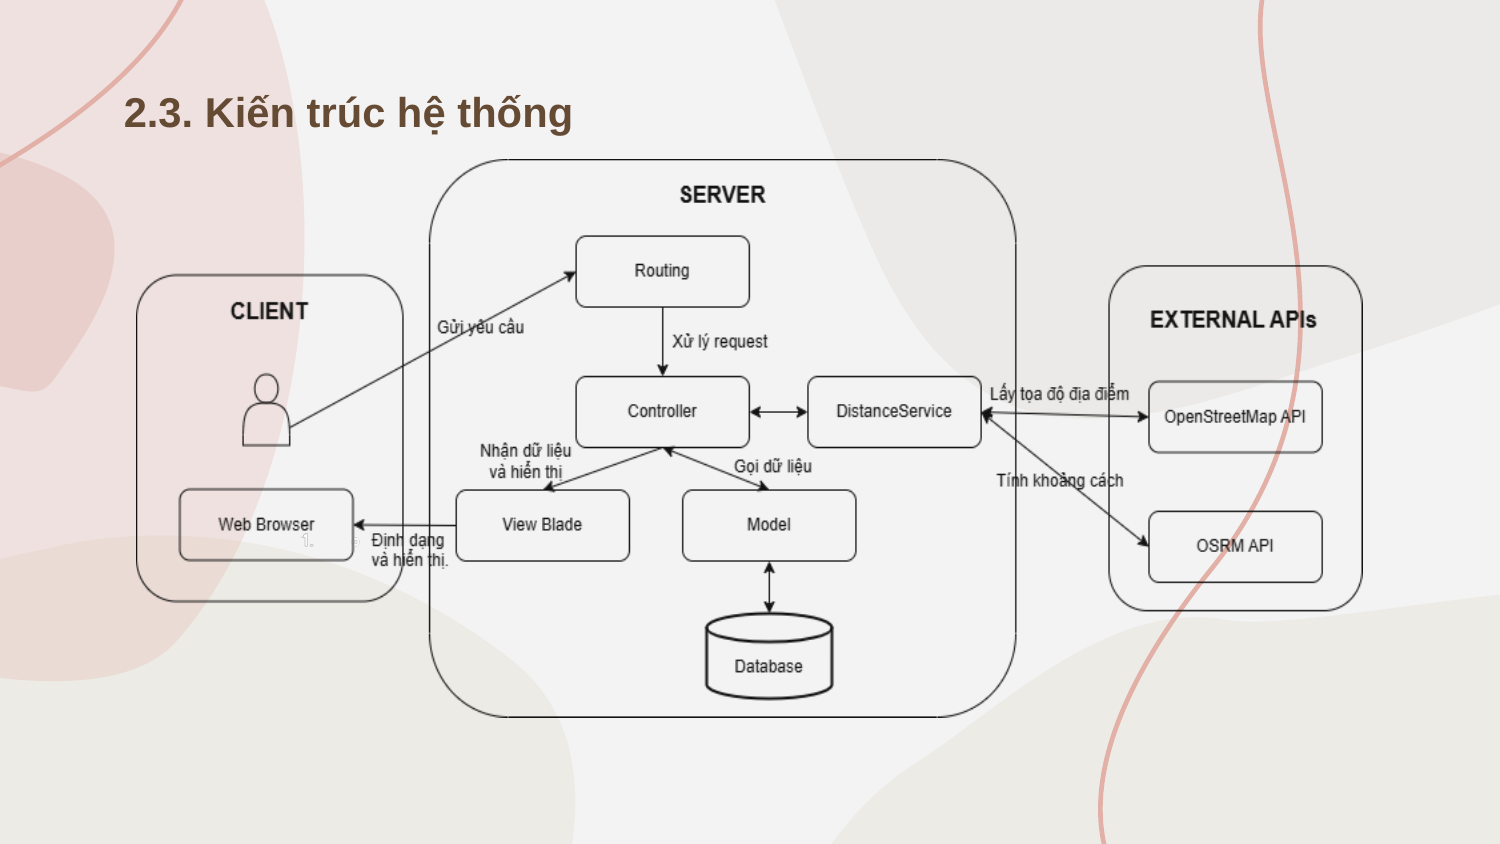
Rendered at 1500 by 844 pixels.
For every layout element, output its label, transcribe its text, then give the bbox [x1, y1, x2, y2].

picture [136, 158, 1364, 719]
text_box 2.3. Kiến trúc hệ thống [108, 77, 597, 143]
